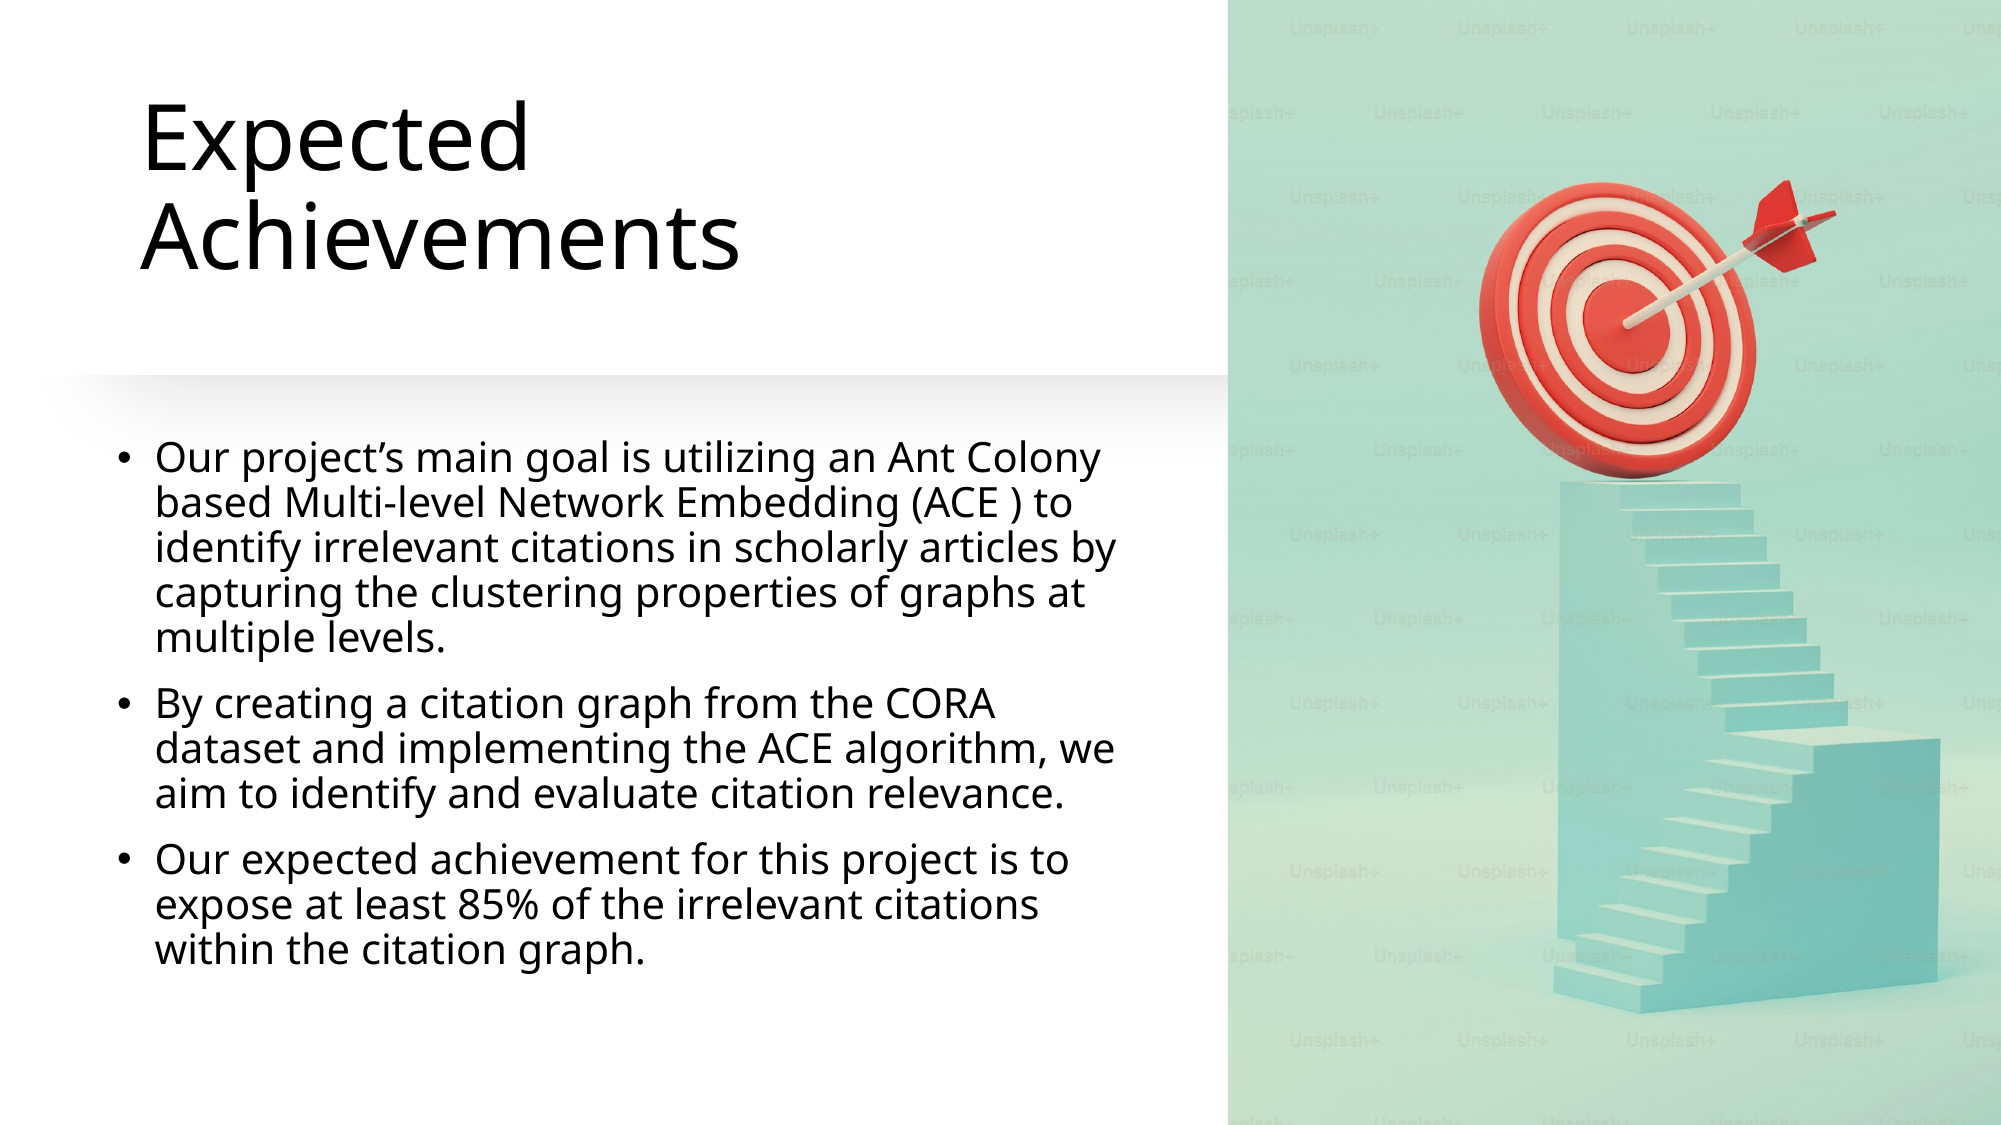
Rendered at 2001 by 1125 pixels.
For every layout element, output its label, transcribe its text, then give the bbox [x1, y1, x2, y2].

picture [1227, 0, 2001, 1125]
list Our project’s main goal is utilizing an Ant Colony based Multi-level Network Embedding (ACE ) to identify irrelevant citations in scholarly articles by capturing the clustering properties of graphs at multiple levels. By creating a citation graph from the CORA dataset and implementing the ACE algorithm, we aim to identify and evaluate citation relevance. Our expected achievement for this project is to expose at least 85% of the irrelevant citations within the citation graph. [102, 432, 1165, 1026]
title Expected Achievements [124, 57, 888, 324]
text_box [0, 0, 1227, 376]
text_box [0, 376, 1227, 1125]
